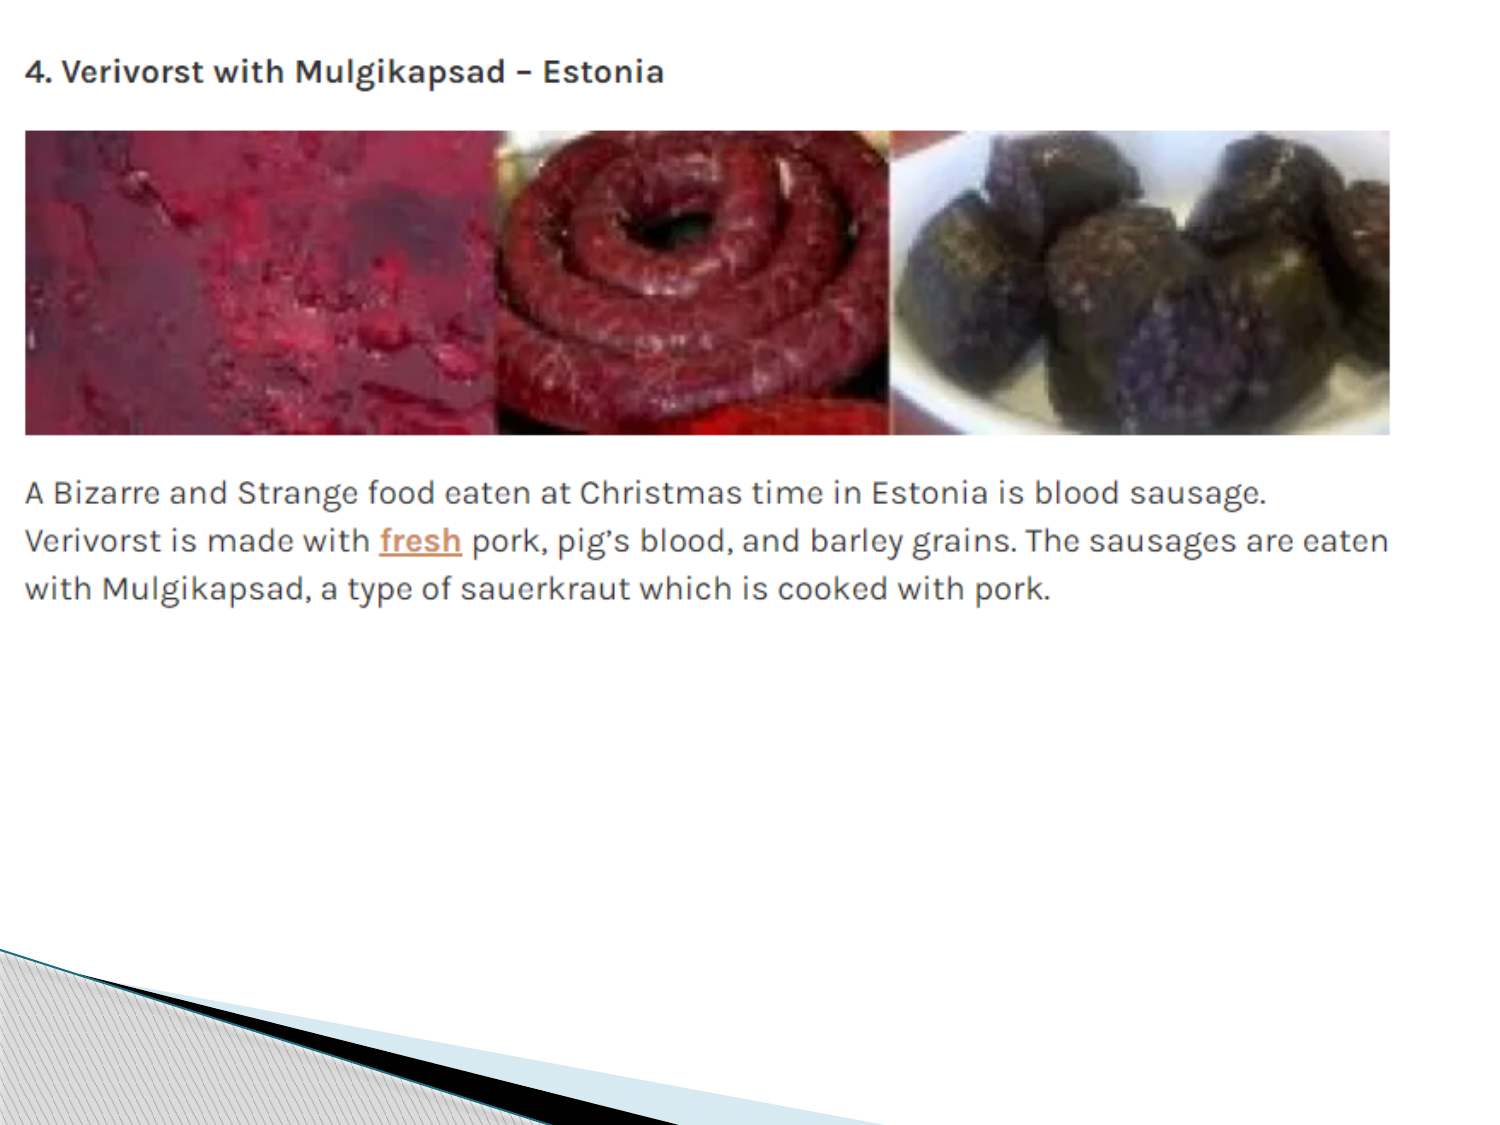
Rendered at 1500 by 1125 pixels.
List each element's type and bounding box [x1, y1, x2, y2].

picture [0, 42, 1455, 634]
